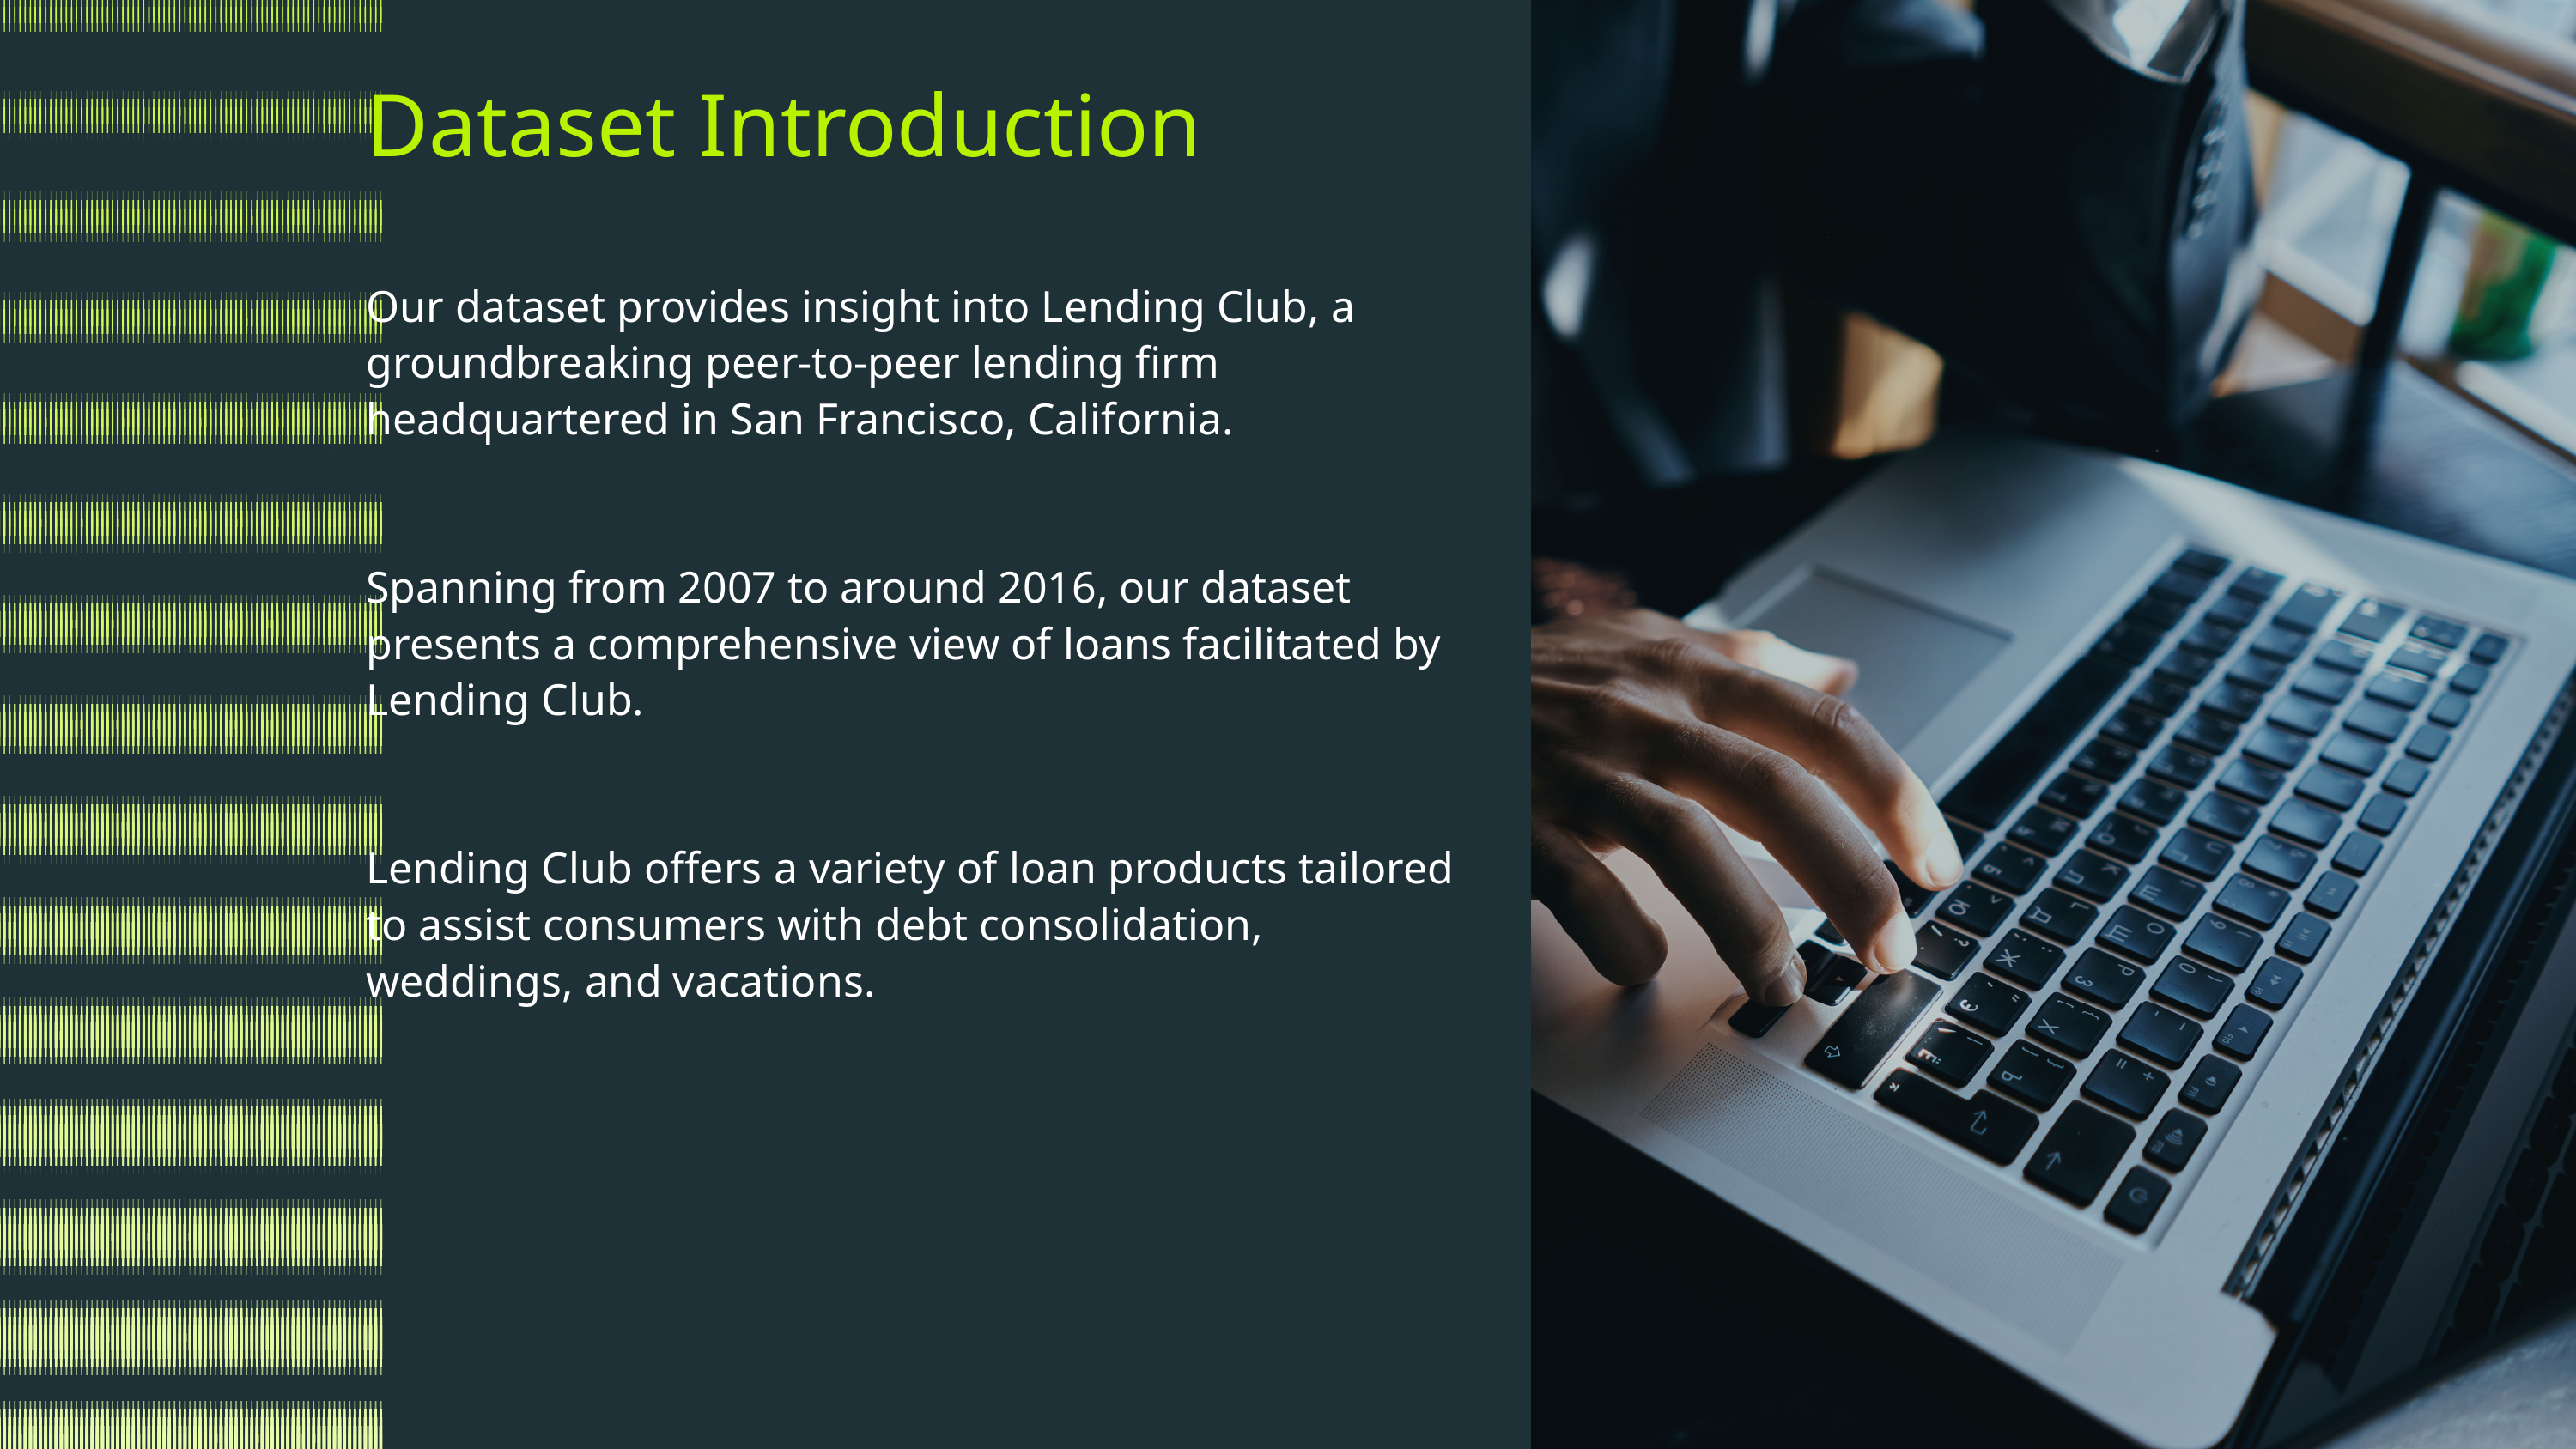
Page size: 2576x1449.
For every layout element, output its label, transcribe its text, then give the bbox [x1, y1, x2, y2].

text_box Dataset Introduction [366, 88, 1369, 174]
text_box [0, 0, 383, 1449]
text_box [1530, 0, 2576, 1449]
text_box Our dataset provides insight into Lending Club, a groundbreaking peer-to-peer lending firm headquartered in San Francisco, California. Spanning from 2007 to around 2016, our dataset presents a comprehensive view of loans facilitated by Lending Club. Lending Club offers a variety of loan products tailored to assist consumers with debt consolidation, weddings, and vacations. [366, 274, 1458, 1005]
